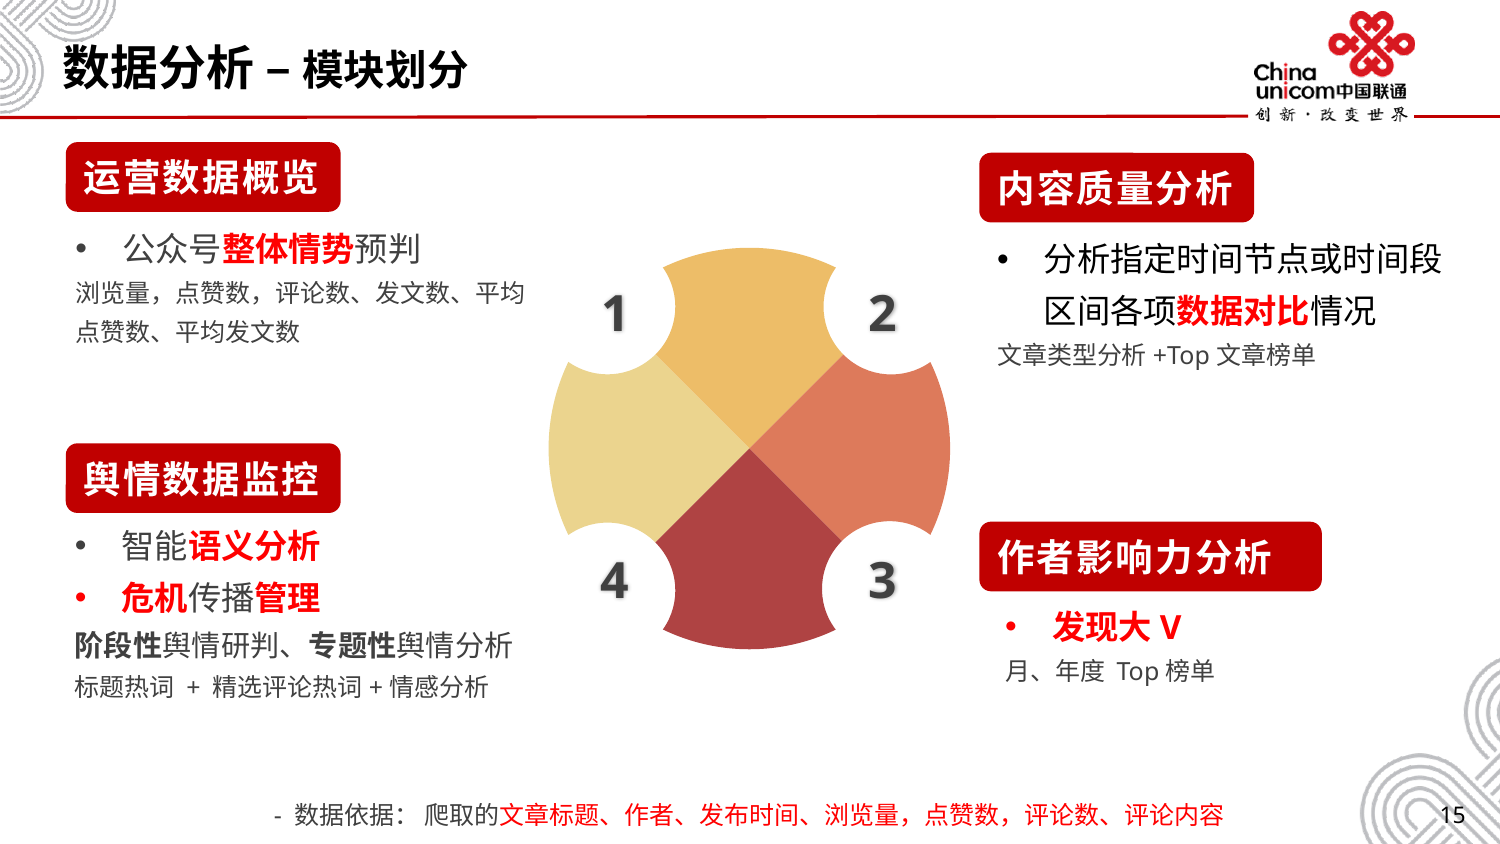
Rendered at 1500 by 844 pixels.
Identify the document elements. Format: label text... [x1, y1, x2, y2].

text_box 舆情数据监控 [64, 442, 342, 514]
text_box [521, 220, 978, 677]
picture [0, 0, 116, 114]
text_box 运营数据概览 公众号整体情势预判 浏览量，点赞数，评论数、发文数、平均点赞数、平均发文数 [57, 145, 549, 352]
picture [1254, 11, 1415, 122]
text_box 作者影响力分析 发现大V 月、年度 Top榜单 [987, 523, 1406, 691]
picture [1332, 650, 1500, 844]
text_box 作者影响力分析 [978, 520, 1323, 593]
text_box 运营数据概览 [64, 141, 342, 213]
text_box 内容质量分析 分析指定时间节点或时间段区间各项数据对比情况 文章类型分析+Top文章榜单 [979, 155, 1487, 421]
text_box - 数据依据： 爬取的文章标题、作者、发布时间、浏览量，点赞数，评论数、评论内容 [259, 791, 1240, 837]
title 数据分析 – 模块划分 [47, 31, 1163, 109]
slide_number 15 [1338, 788, 1482, 844]
text_box 舆情监控 智能语义分析 危机传播管理 阶段性舆情研判、专题性舆情分析 标题热词 + 精选评论热词+情感分析 [57, 442, 683, 799]
text_box 内容质量分析 [978, 151, 1256, 224]
